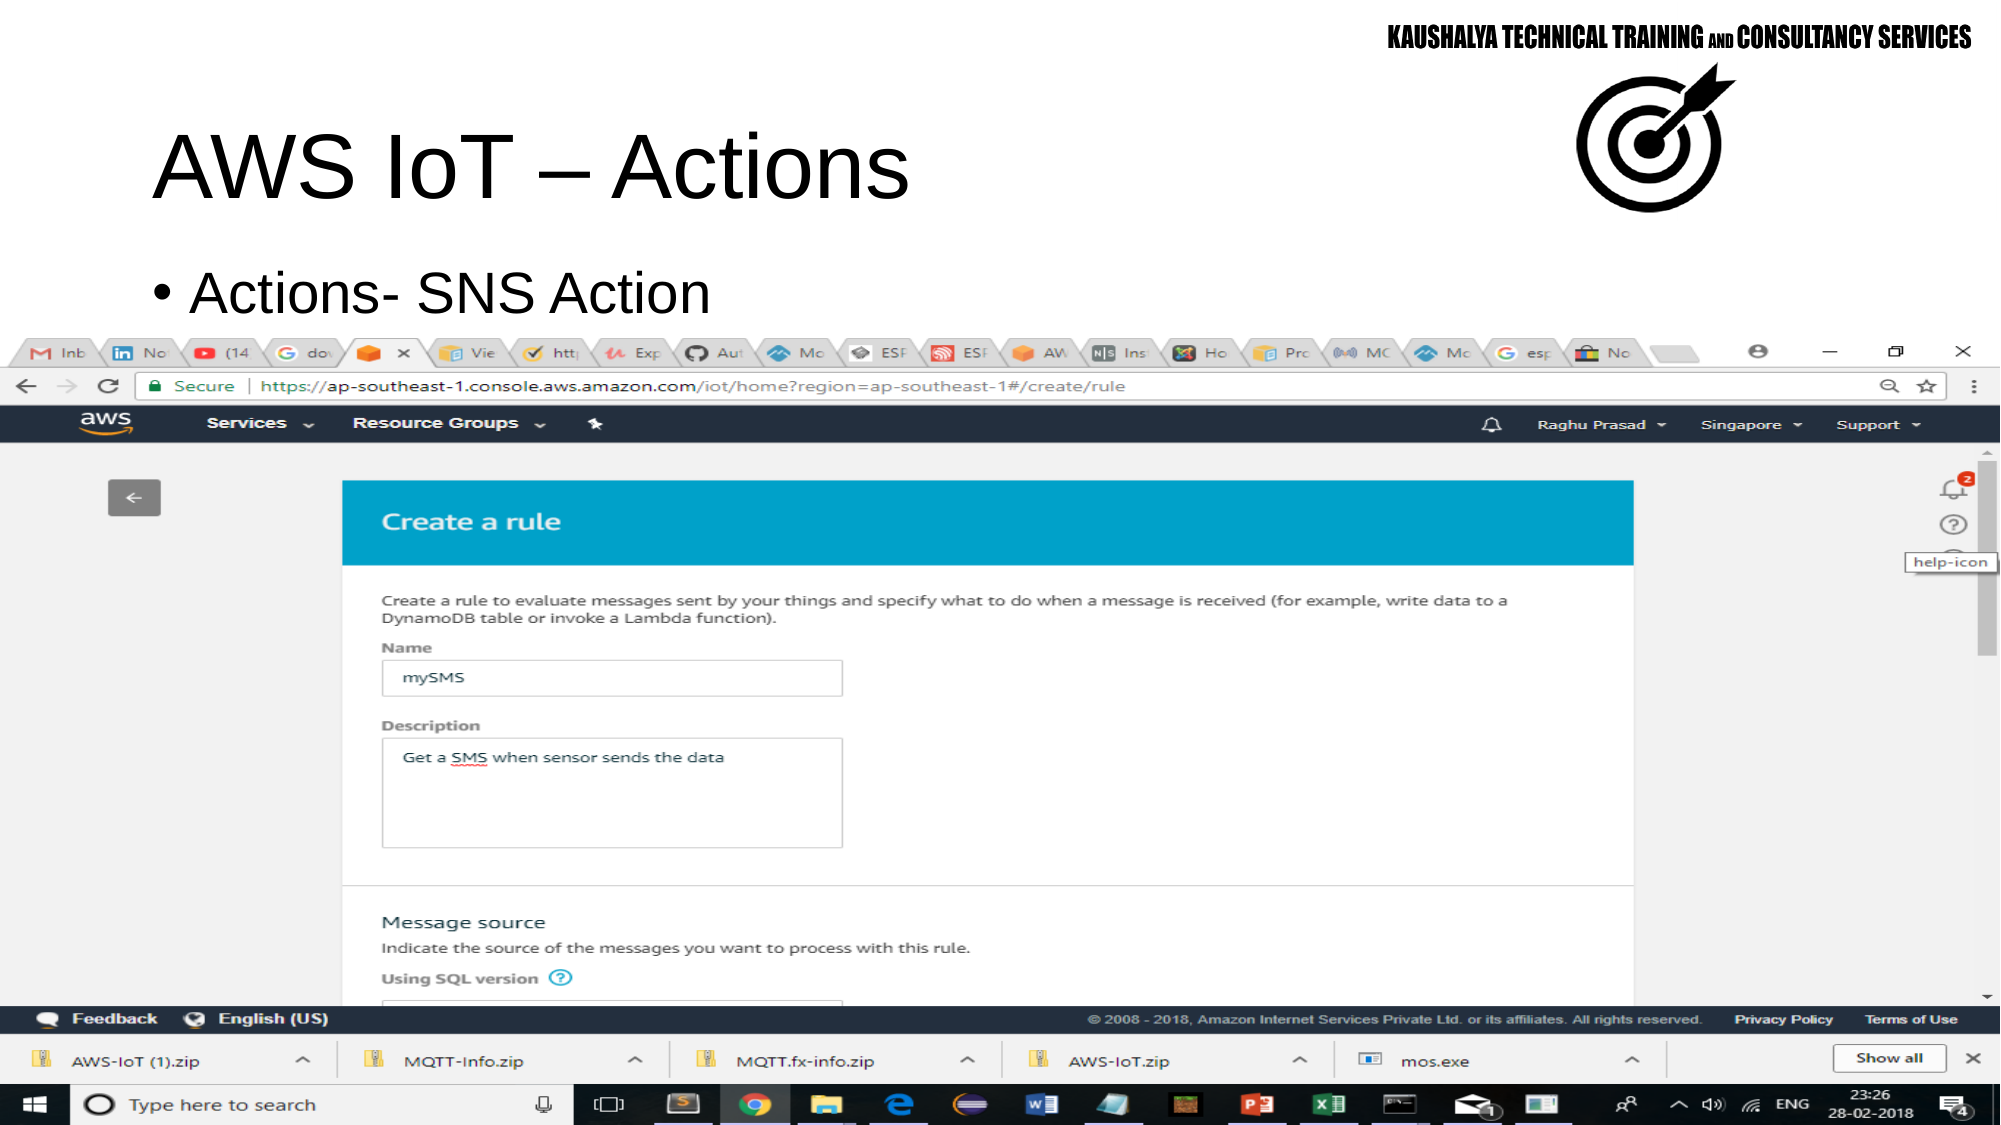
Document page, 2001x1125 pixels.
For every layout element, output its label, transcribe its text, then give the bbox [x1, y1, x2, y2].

title AWS IoT – Actions [137, 59, 1863, 256]
picture [0, 338, 2000, 1125]
list Actions- SNS Action [137, 256, 1863, 338]
picture [1358, 2, 1997, 221]
